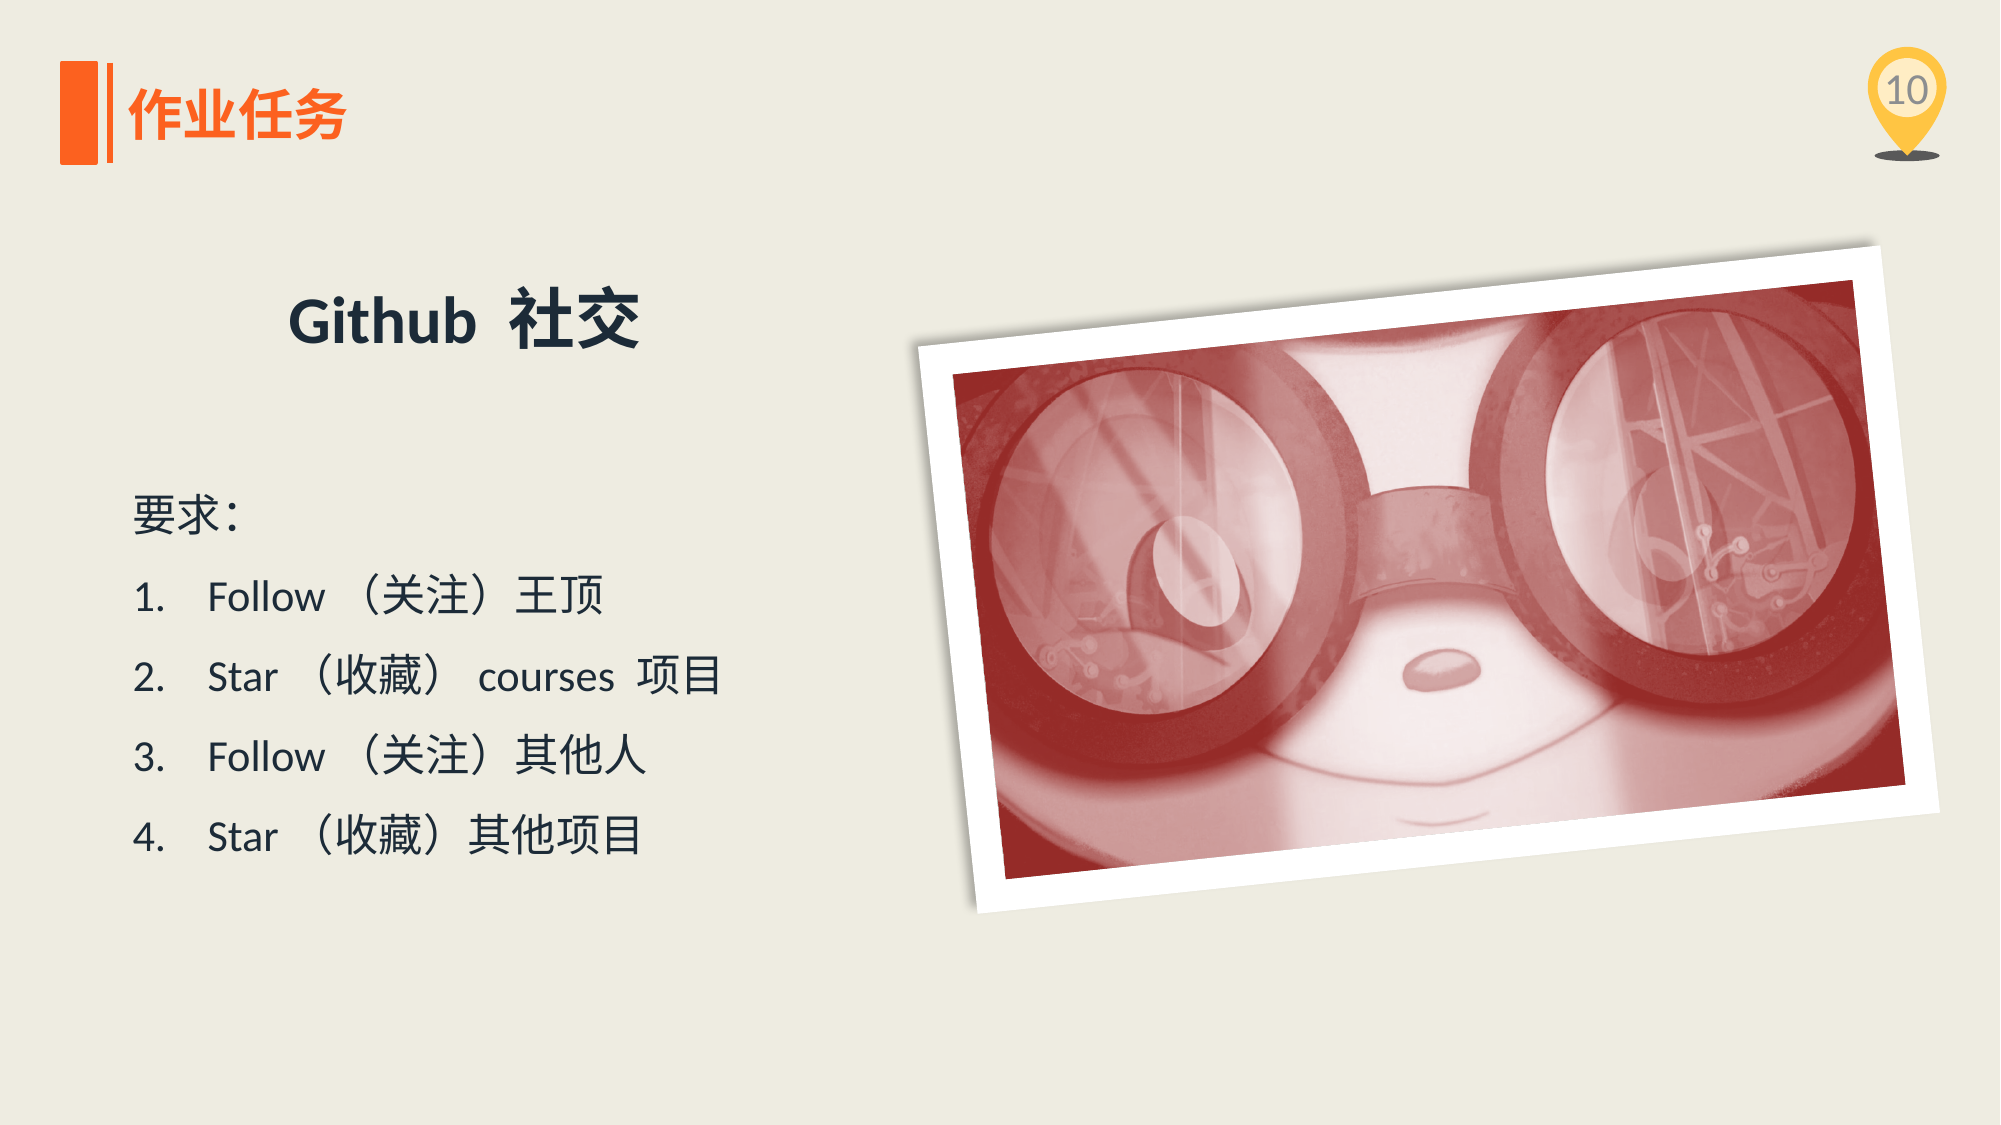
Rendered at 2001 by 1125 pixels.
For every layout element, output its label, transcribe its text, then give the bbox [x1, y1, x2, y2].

text_box 要求： Follow（关注）王顶 Star（收藏）courses 项目 Follow（关注）其他人 Star（收藏）其他项目 [117, 453, 812, 868]
text_box 作业任务 [115, 72, 577, 154]
text_box Github 社交 [273, 269, 658, 365]
picture [976, 325, 1882, 834]
slide_number 10 [1673, 57, 2000, 118]
text_box [60, 61, 98, 165]
